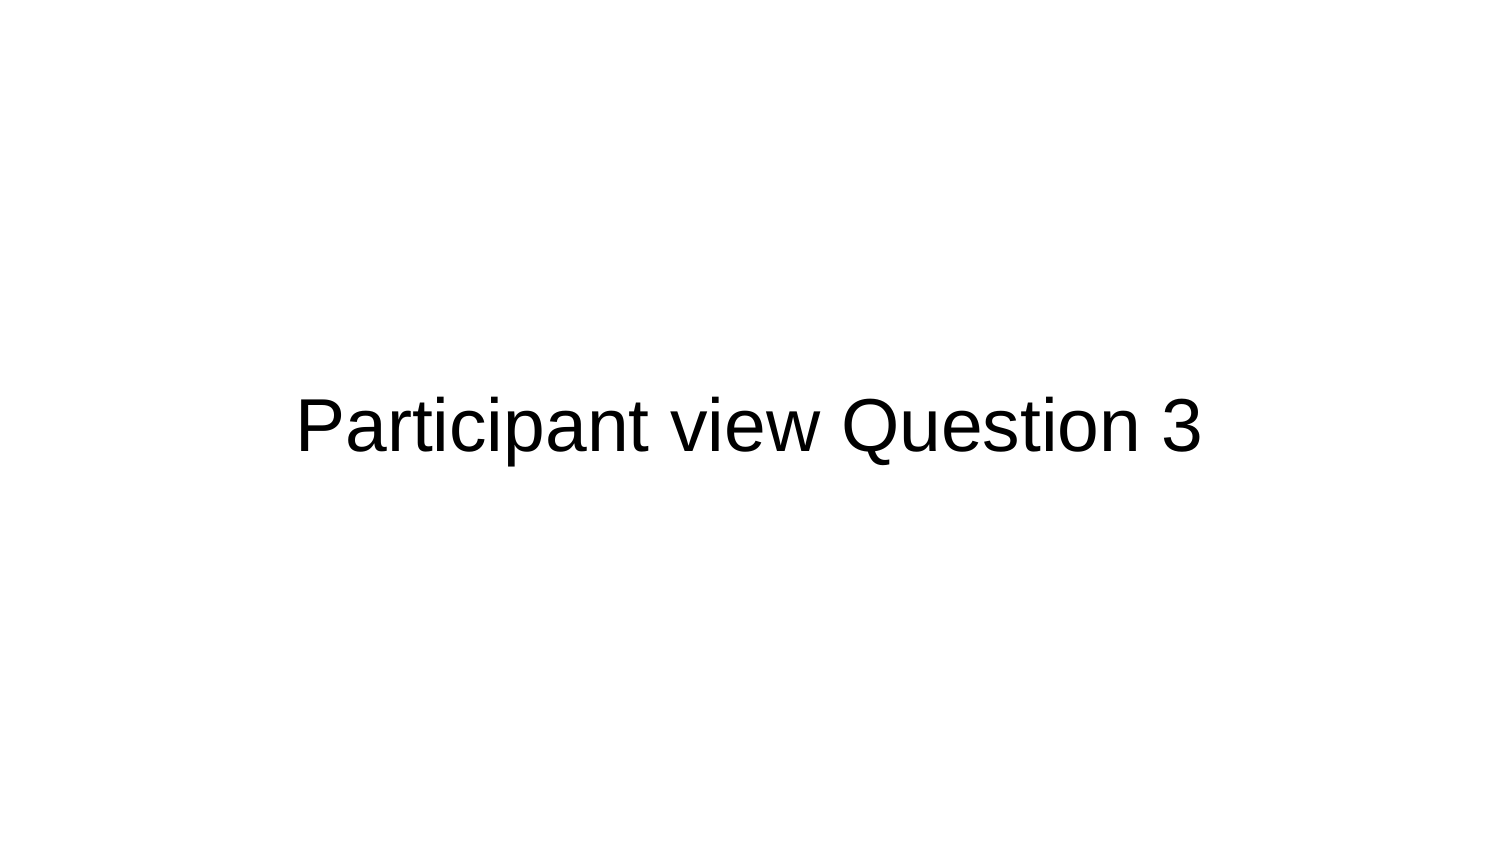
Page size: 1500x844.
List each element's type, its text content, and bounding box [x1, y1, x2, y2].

title Participant view Question 3 [51, 352, 1449, 491]
